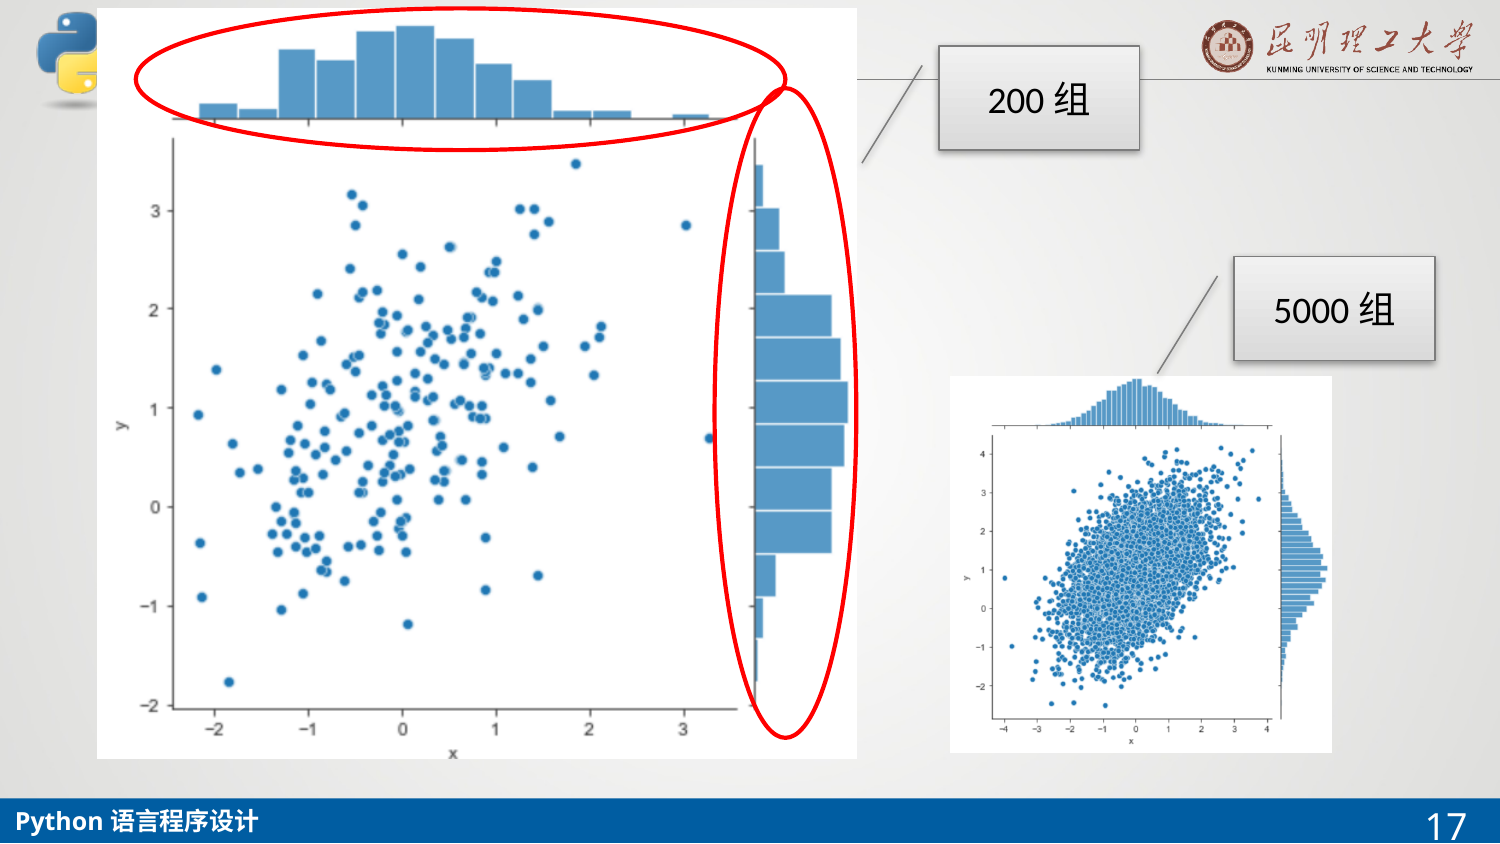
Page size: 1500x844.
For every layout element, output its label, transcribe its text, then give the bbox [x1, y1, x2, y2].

text_box 5000组 [1156, 275, 1219, 374]
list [97, 8, 857, 759]
text_box 200组 [861, 65, 923, 164]
picture [0, 0, 1500, 798]
text_box 5000组 [1233, 256, 1436, 361]
text_box 200组 [938, 45, 1140, 151]
